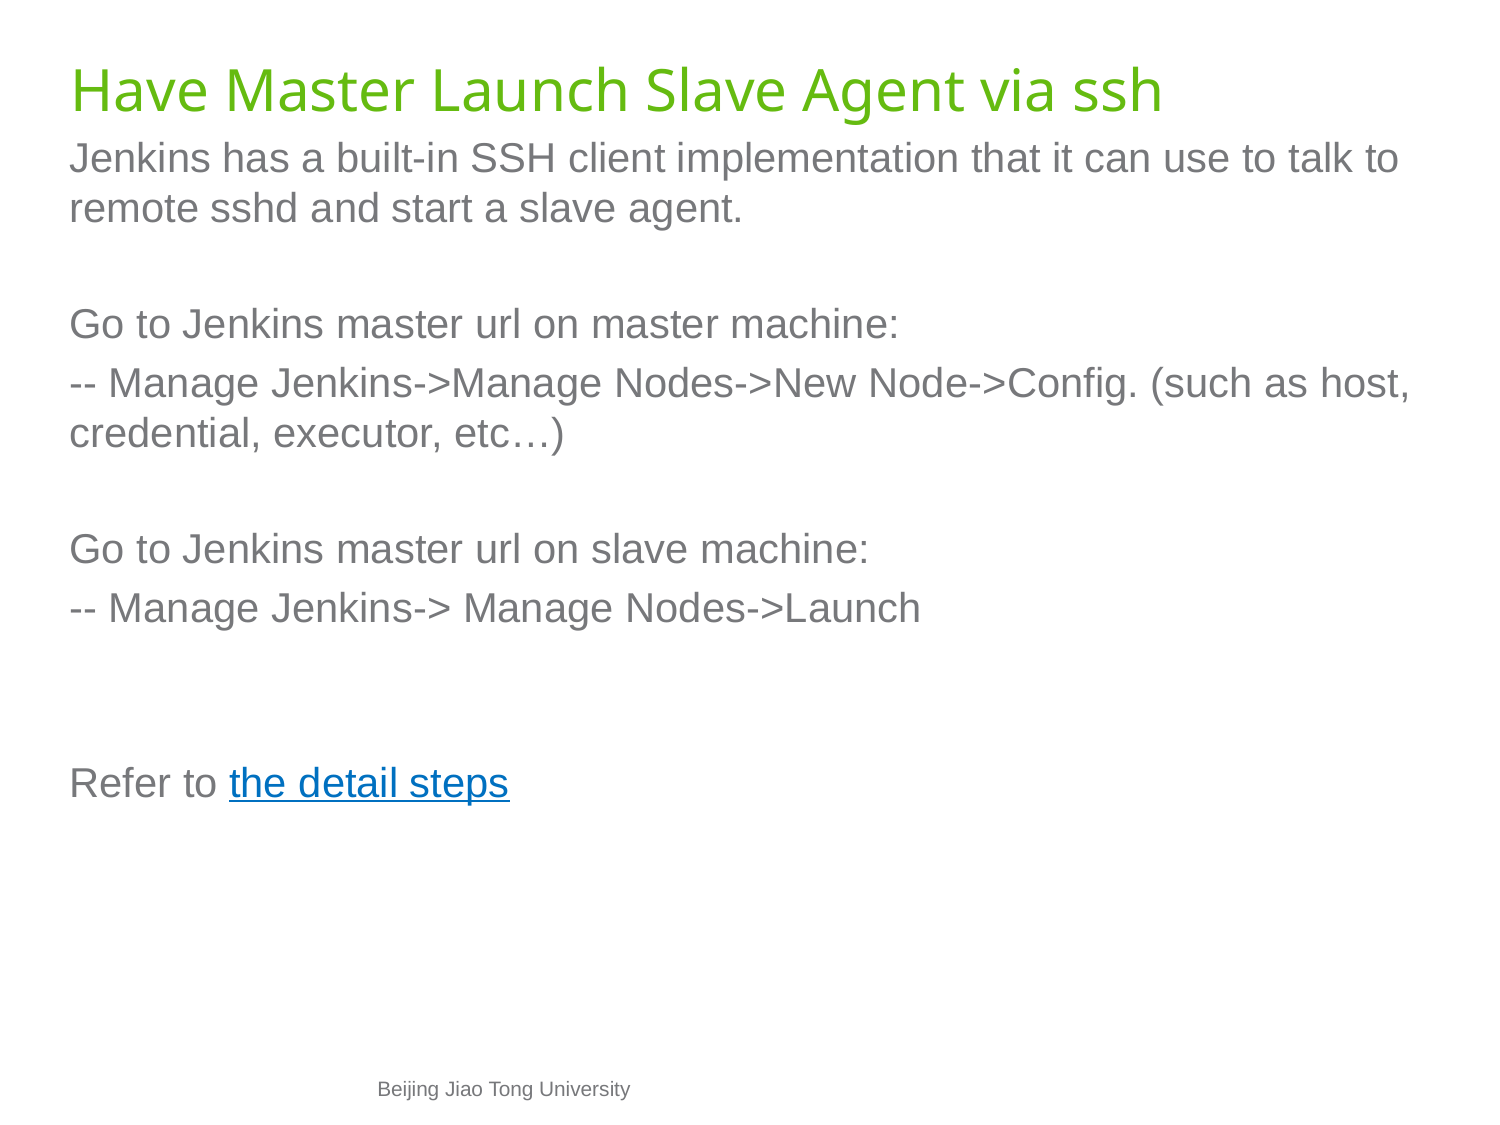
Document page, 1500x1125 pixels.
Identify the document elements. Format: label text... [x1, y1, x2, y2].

title Have Master Launch Slave Agent via ssh [70, 52, 1430, 139]
list Beijing Jiao Tong University [263, 1075, 751, 1120]
list Jenkins has a built-in SSH client implementation that it can use to talk to remote sshd and start a slave agent. Go to Jenkins master url on master machine: -- Manage Jenkins->Manage Nodes->New Node->Config. (such as host, credential, executor, etc…) Go to Jenkins master url on slave machine: -- Manage Jenkins-> Manage Nodes->Launch Refer to the detail steps [69, 130, 1428, 1012]
